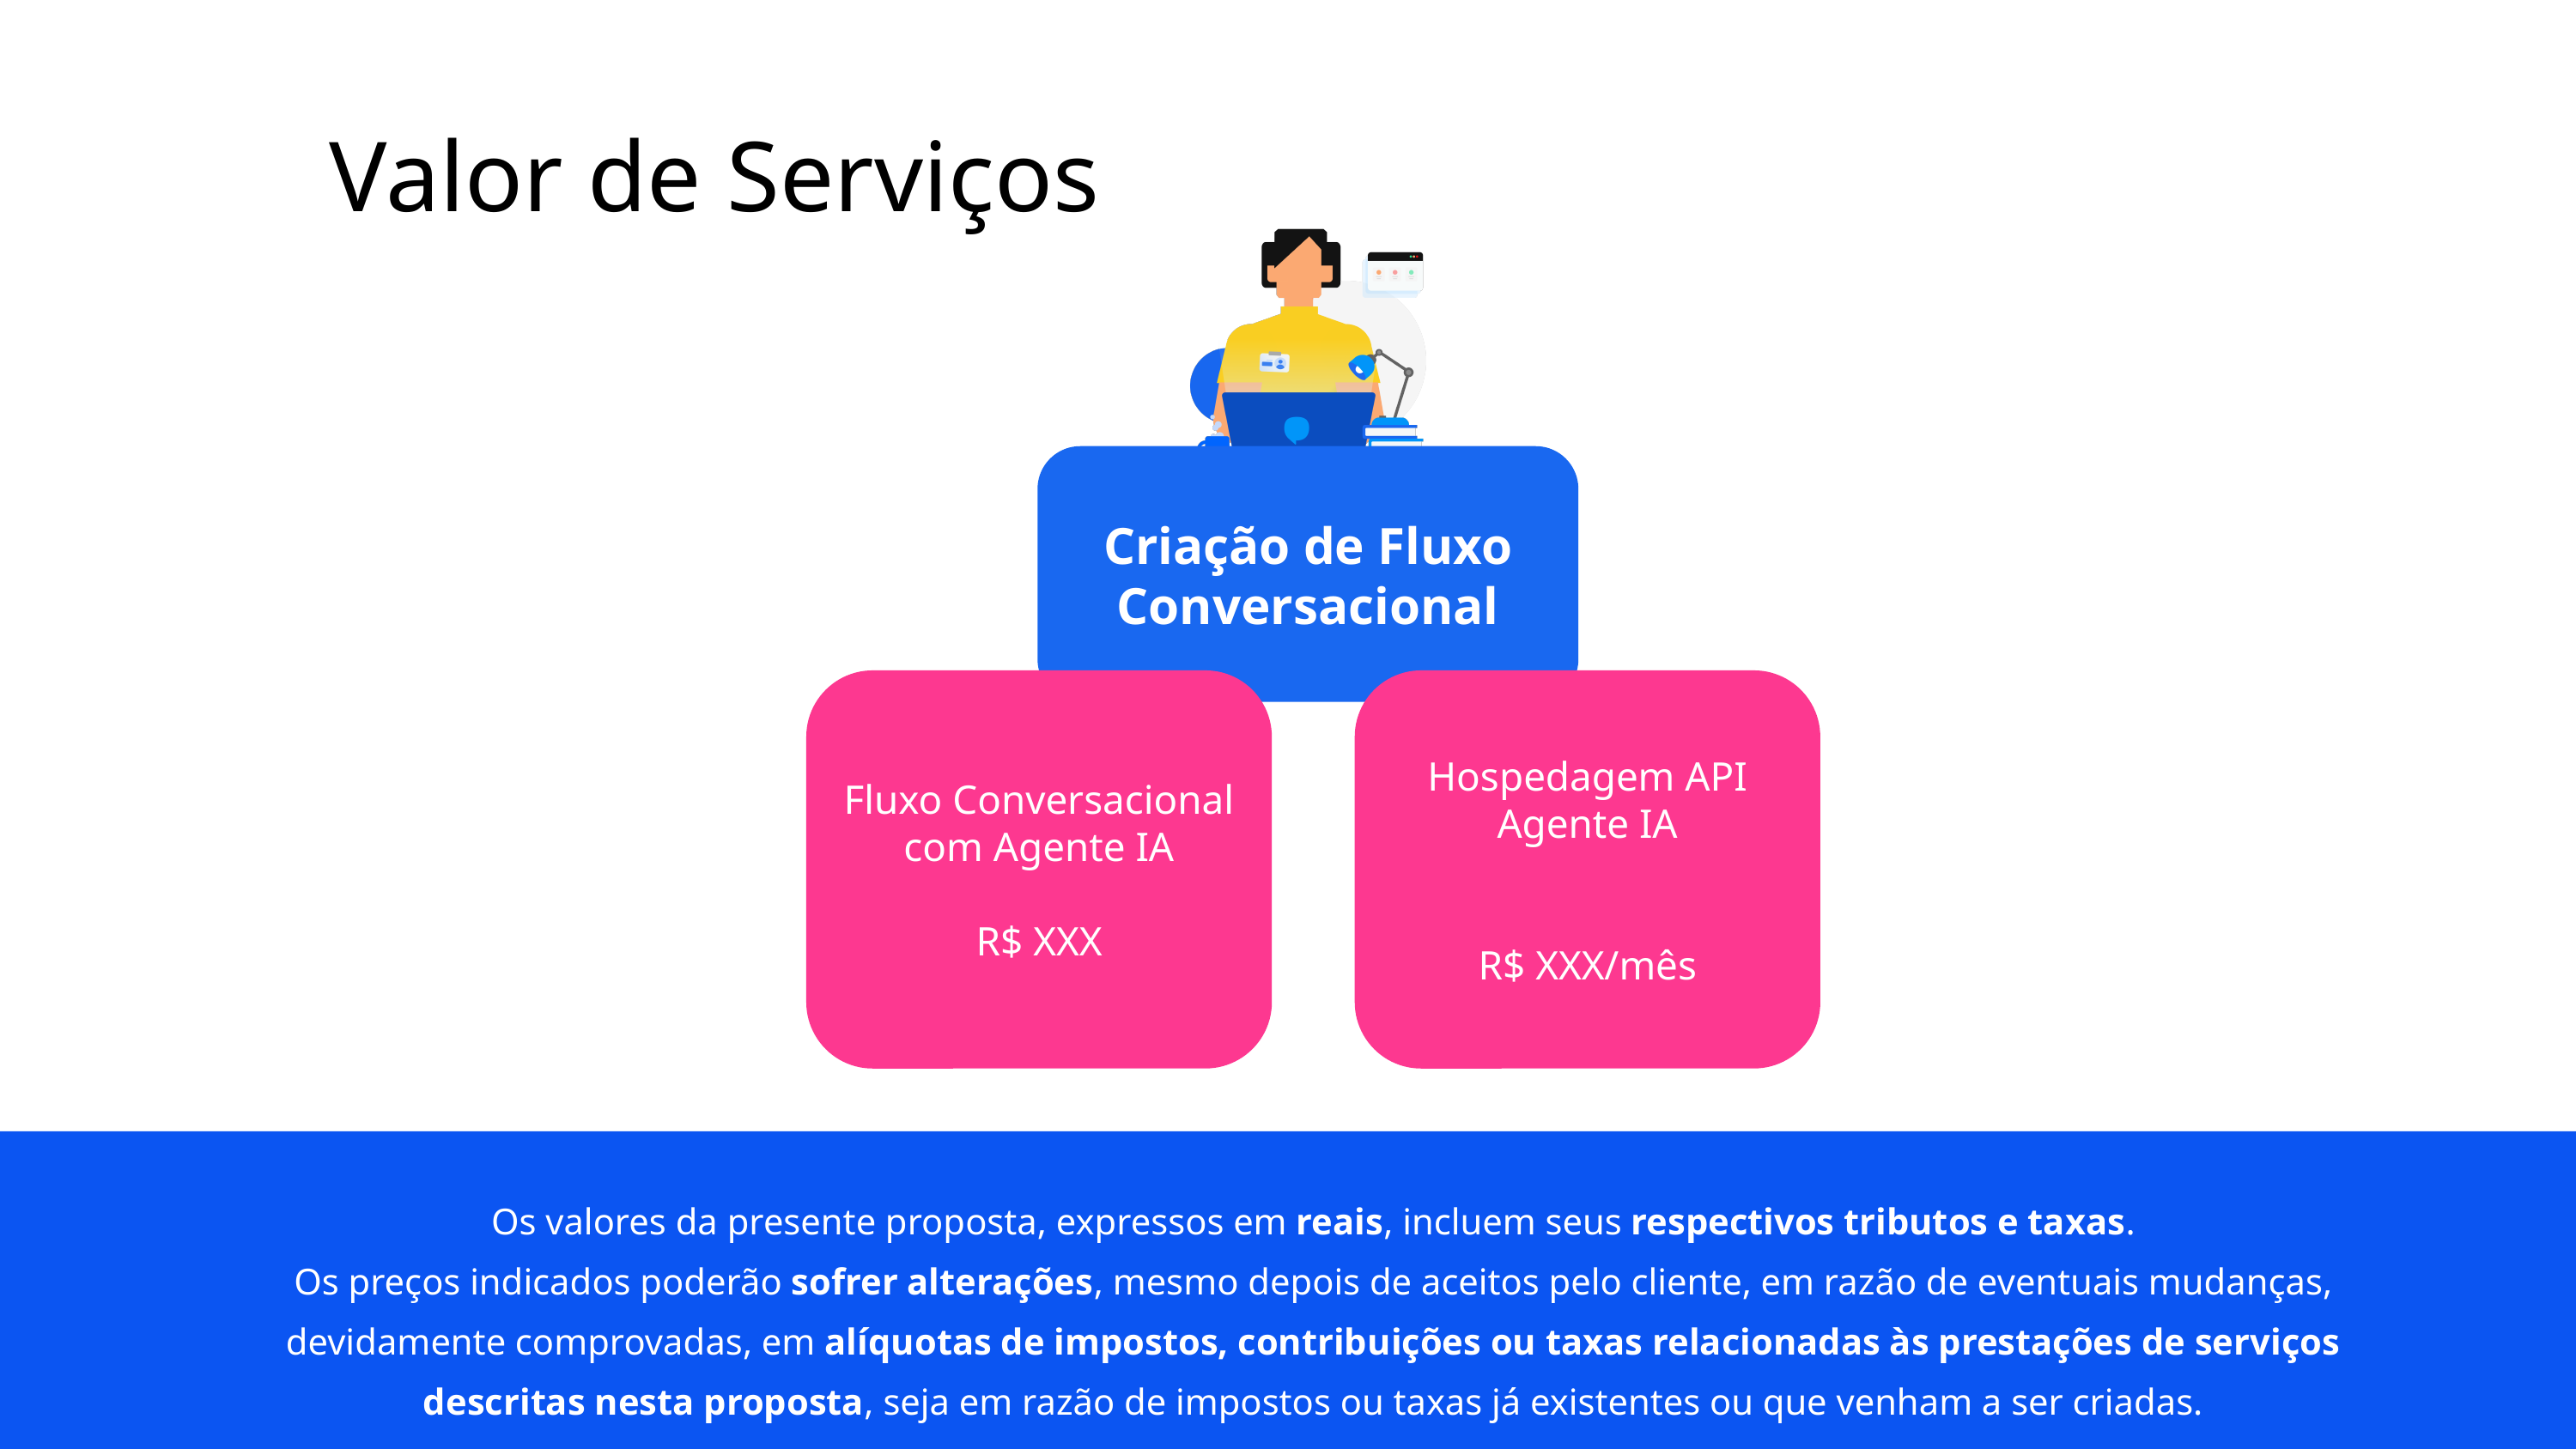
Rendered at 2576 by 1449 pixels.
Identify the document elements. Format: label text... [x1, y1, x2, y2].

text_box Hospedagem API Agente IA R$ XXX/mês [1354, 670, 1820, 1069]
picture [1180, 221, 1437, 478]
text_box Criação de Fluxo Conversacional [1037, 446, 1579, 702]
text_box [0, 1131, 2576, 1449]
text_box Valor de Serviços [220, 69, 1210, 232]
text_box Fluxo Conversacional com Agente IA R$ XXX [805, 670, 1273, 1069]
